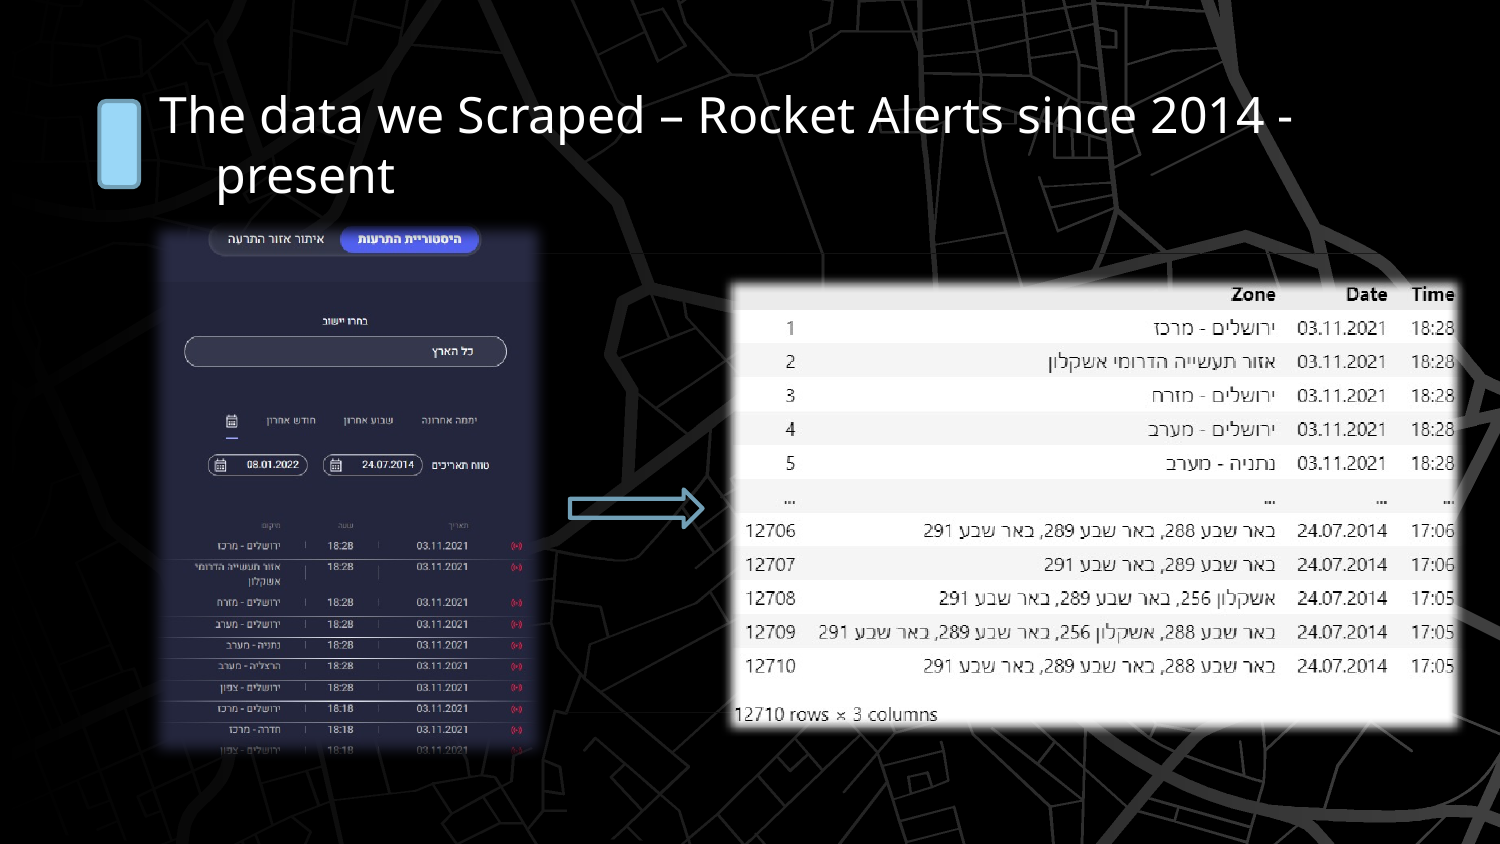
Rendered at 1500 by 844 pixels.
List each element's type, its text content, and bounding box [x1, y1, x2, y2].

text_box [97, 98, 142, 190]
picture [144, 215, 552, 763]
subtitle The data we Scraped – Rocket Alerts since 2014 - present [125, 15, 1424, 274]
picture [720, 272, 1467, 738]
text_box [567, 487, 705, 530]
